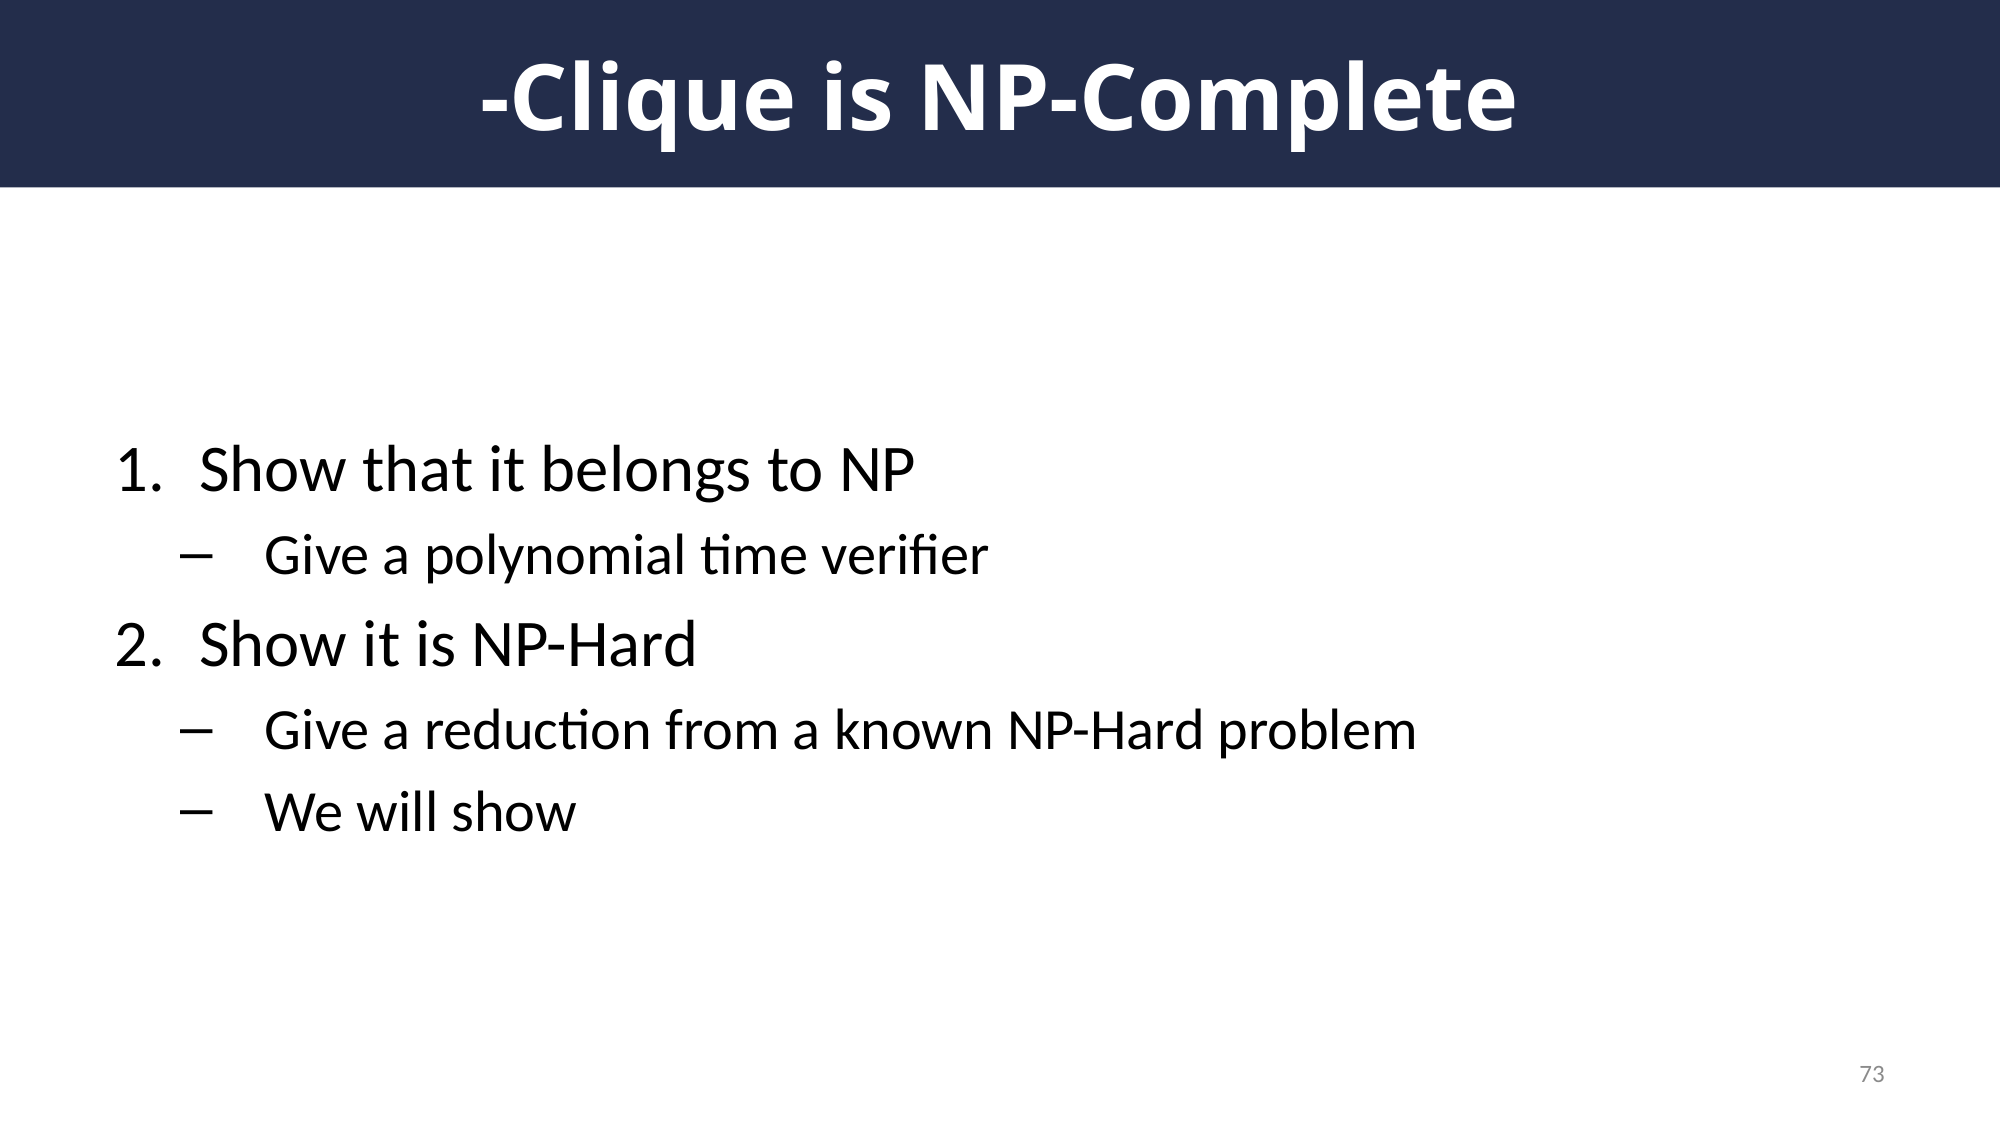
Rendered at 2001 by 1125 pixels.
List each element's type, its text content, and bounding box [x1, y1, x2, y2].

slide_number 73 [1433, 1042, 1900, 1103]
